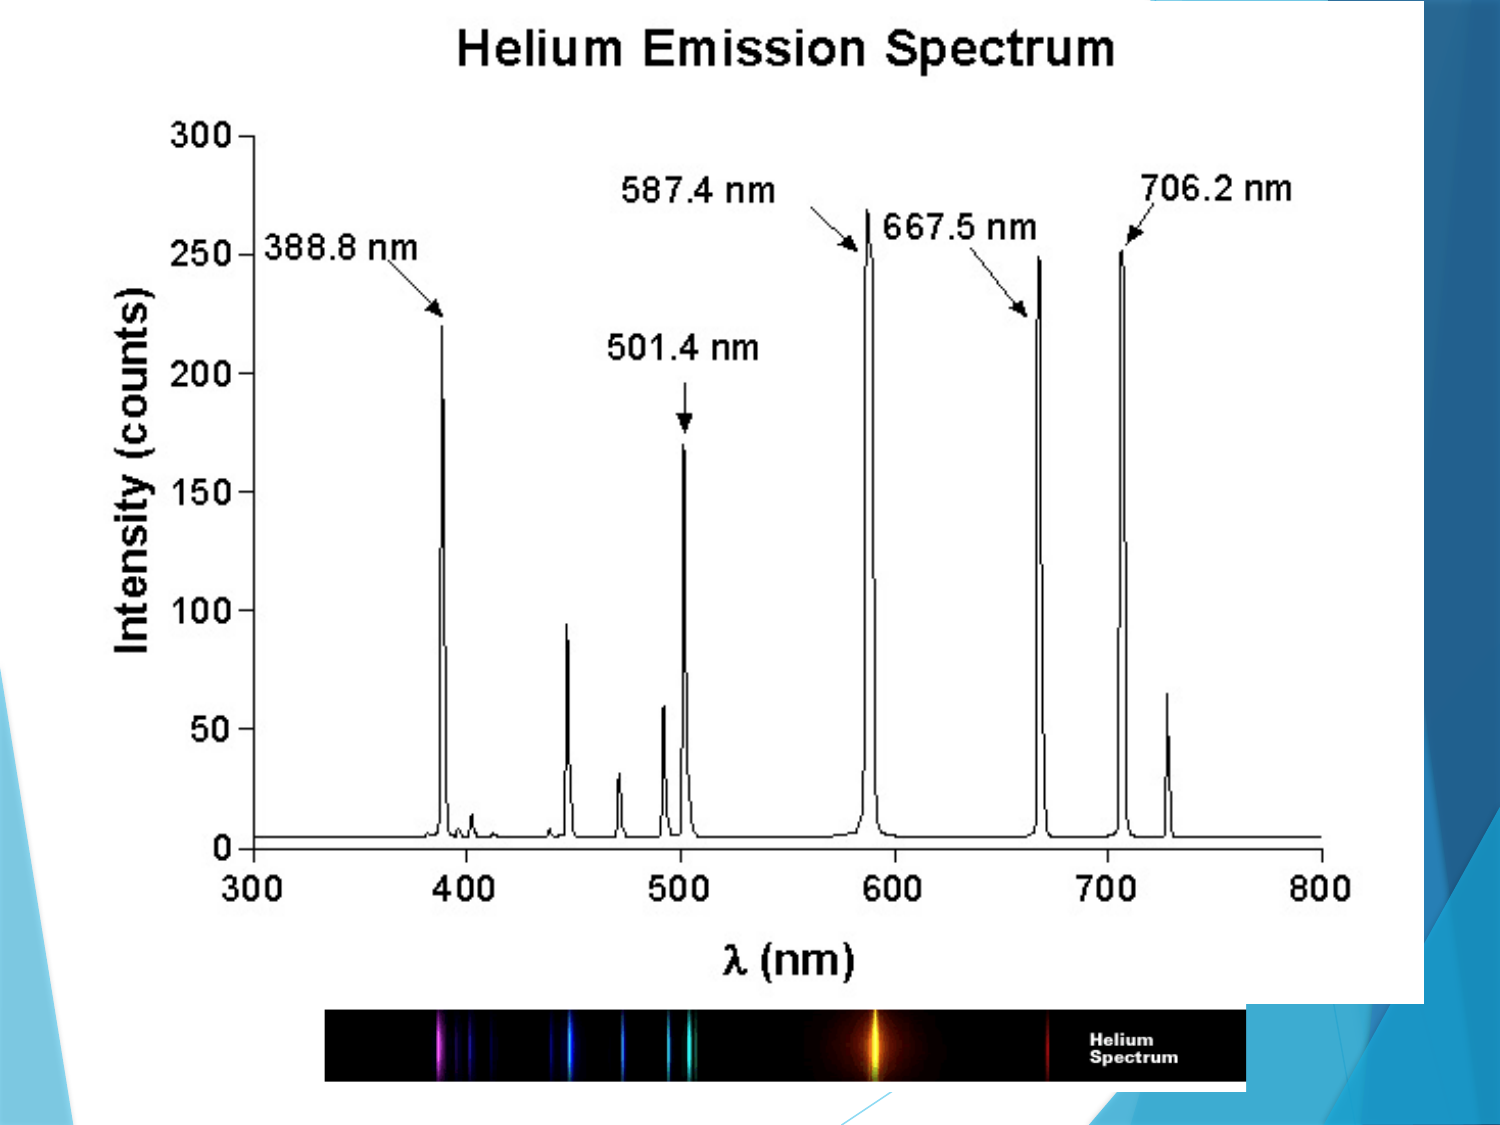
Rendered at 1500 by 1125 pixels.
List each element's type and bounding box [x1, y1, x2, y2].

picture [87, 1, 1424, 1093]
